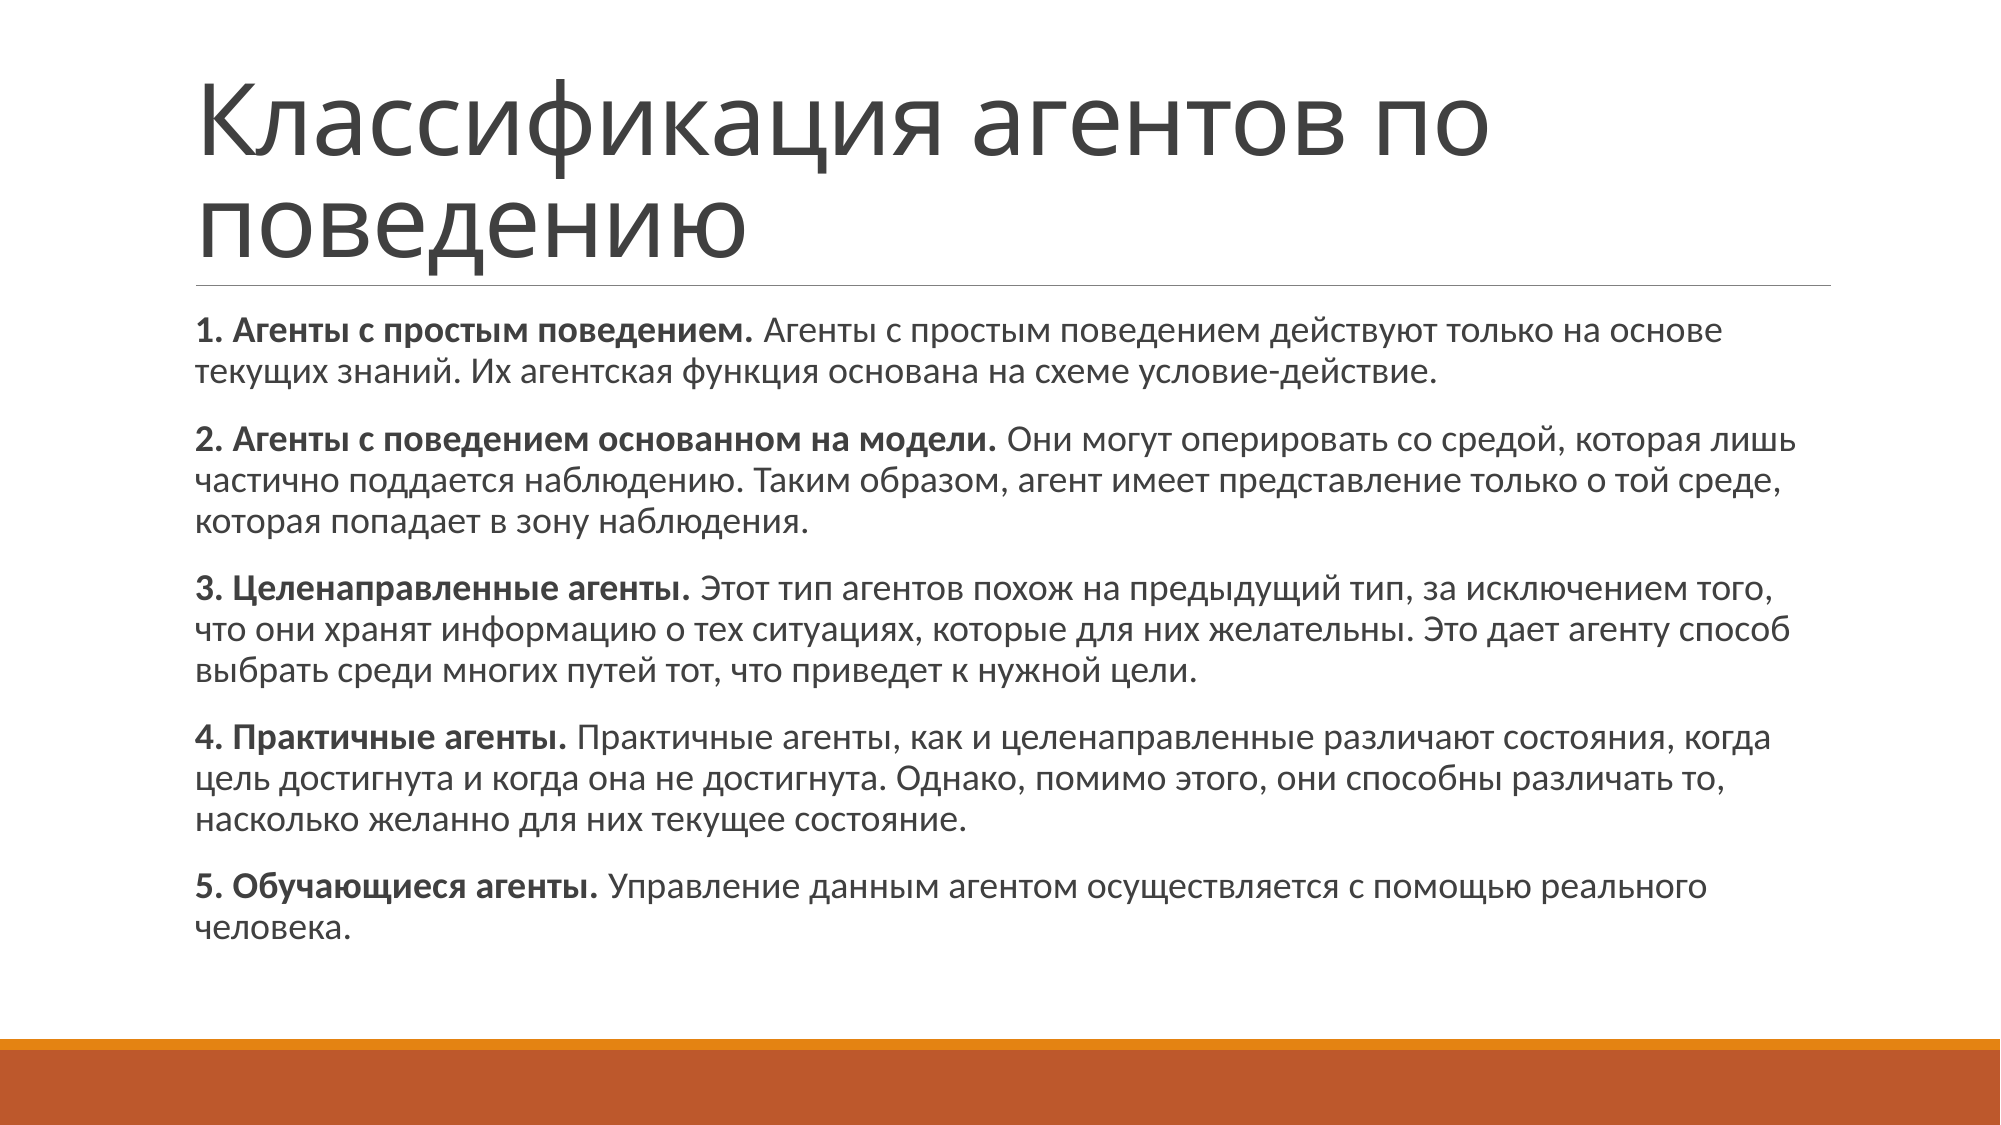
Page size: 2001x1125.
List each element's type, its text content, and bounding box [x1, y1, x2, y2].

list 1. Агенты с простым поведением. Агенты с простым поведением действуют только на основе текущих знаний. Их агентская функция основана на схеме условие-действие. 2. Агенты с поведением основанном на модели. Они могут оперировать со средой, которая лишь частично поддается наблюдению. Таким образом, агент имеет представление только о той среде, которая попадает в зону наблюдения. 3. Целенаправленные агенты. Этот тип агентов похож на предыдущий тип, за исключением того, что они хранят информацию о тех ситуациях, которые для них желательны. Это дает агенту способ выбрать среди многих путей тот, что приведет к нужной цели. 4. Практичные агенты. Практичные агенты, как и целенаправленные различают состояния, когда цель достигнута и когда она не достигнута. Однако, помимо этого, они способны различать то, насколько желанно для них текущее состояние. 5. Обучающиеся агенты. Управление данным агентом осуществляется с помощью реального человека. [180, 302, 1830, 963]
title Классификация агентов по поведению [180, 47, 1830, 285]
